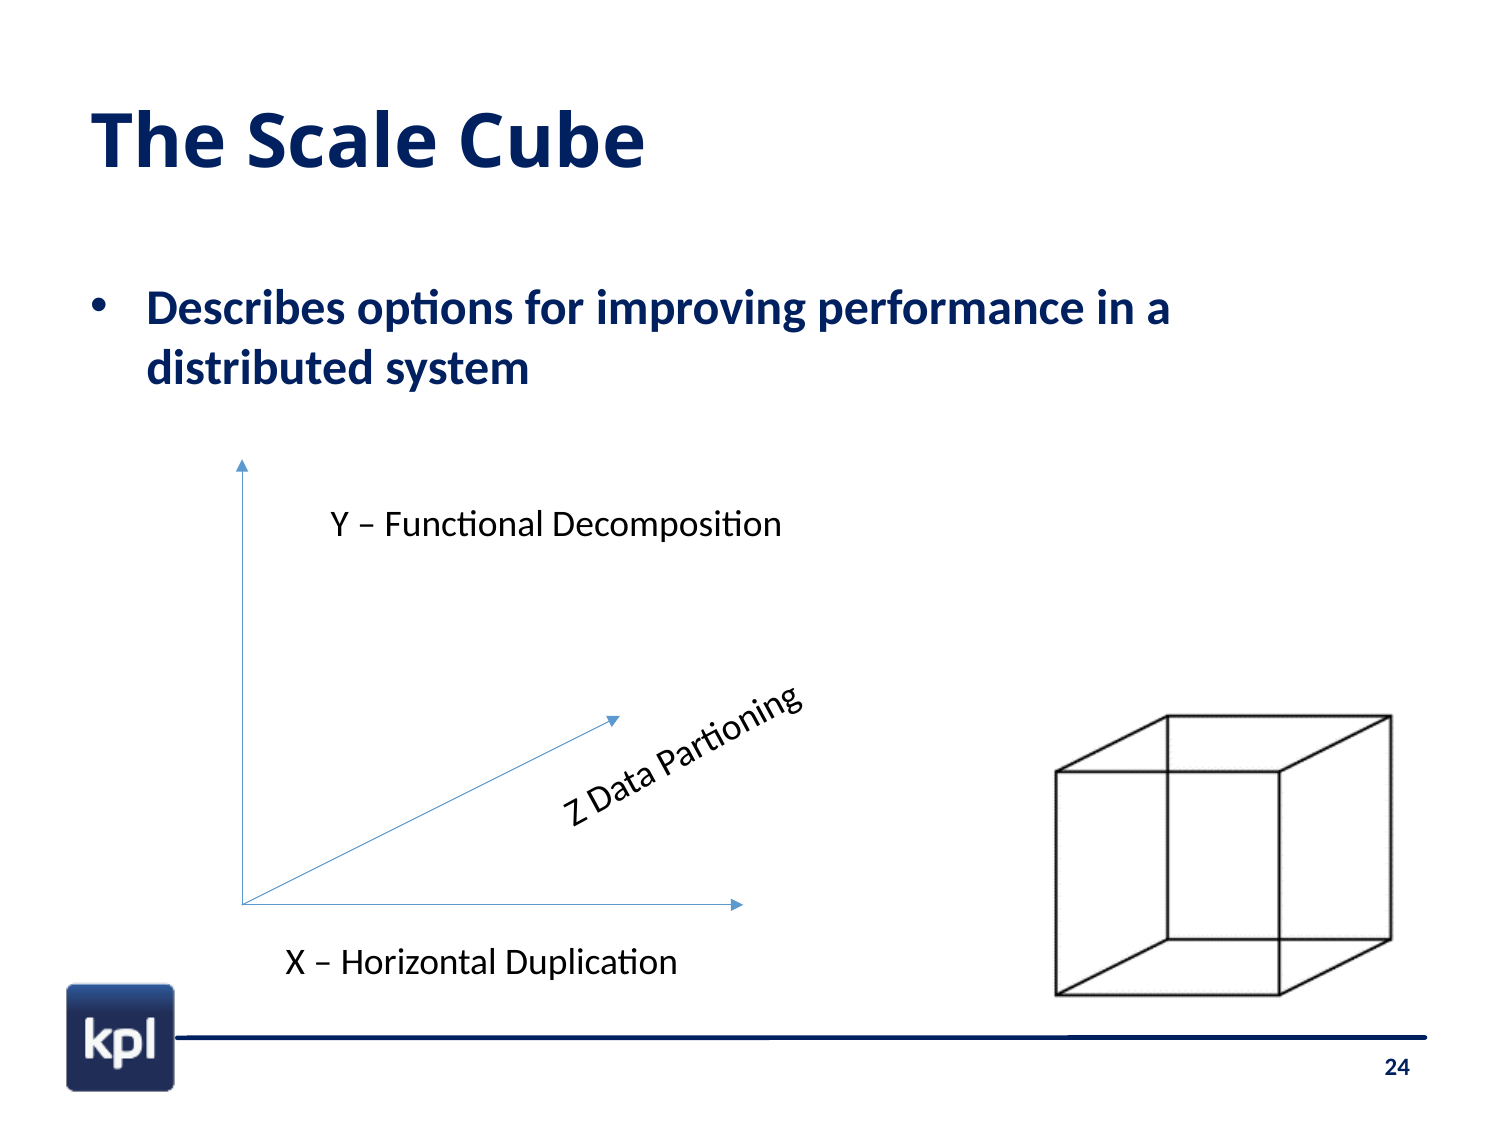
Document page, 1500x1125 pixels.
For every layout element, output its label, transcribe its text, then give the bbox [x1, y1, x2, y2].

text_box X – Horizontal Duplication [270, 929, 694, 990]
text_box Y – Functional Decomposition [315, 491, 798, 552]
title The Scale Cube [75, 43, 1436, 233]
slide_number 24 [987, 1042, 1425, 1103]
text_box Describes options for improving performance in a distributed system [74, 267, 1425, 1013]
picture [62, 980, 178, 1095]
text_box Z Data Partioning [625, 655, 823, 816]
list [1047, 701, 1403, 1009]
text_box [242, 715, 621, 905]
